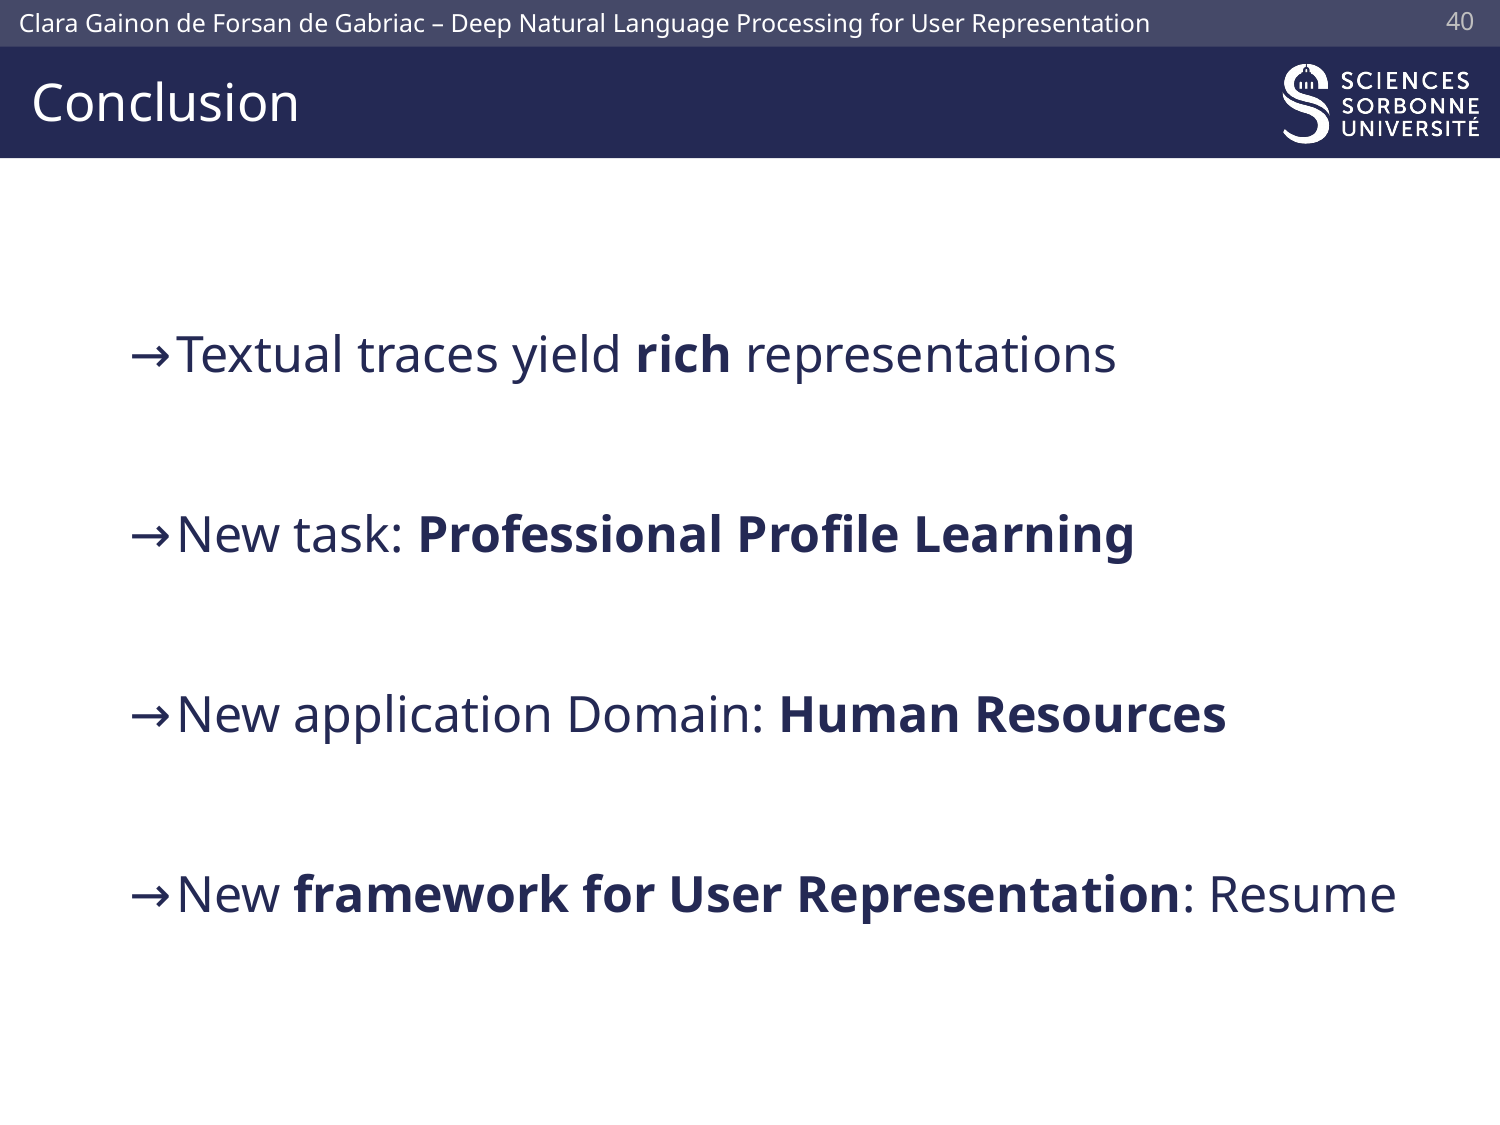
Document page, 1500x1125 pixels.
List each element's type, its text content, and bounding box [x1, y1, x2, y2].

title Conclusion [16, 48, 1266, 161]
slide_number 39 [1411, 0, 1490, 54]
text_box Textual traces yield rich representations New task: Professional Profile Learning New application Domain: Human Resources New framework for User Representation: Resume [114, 195, 1440, 930]
